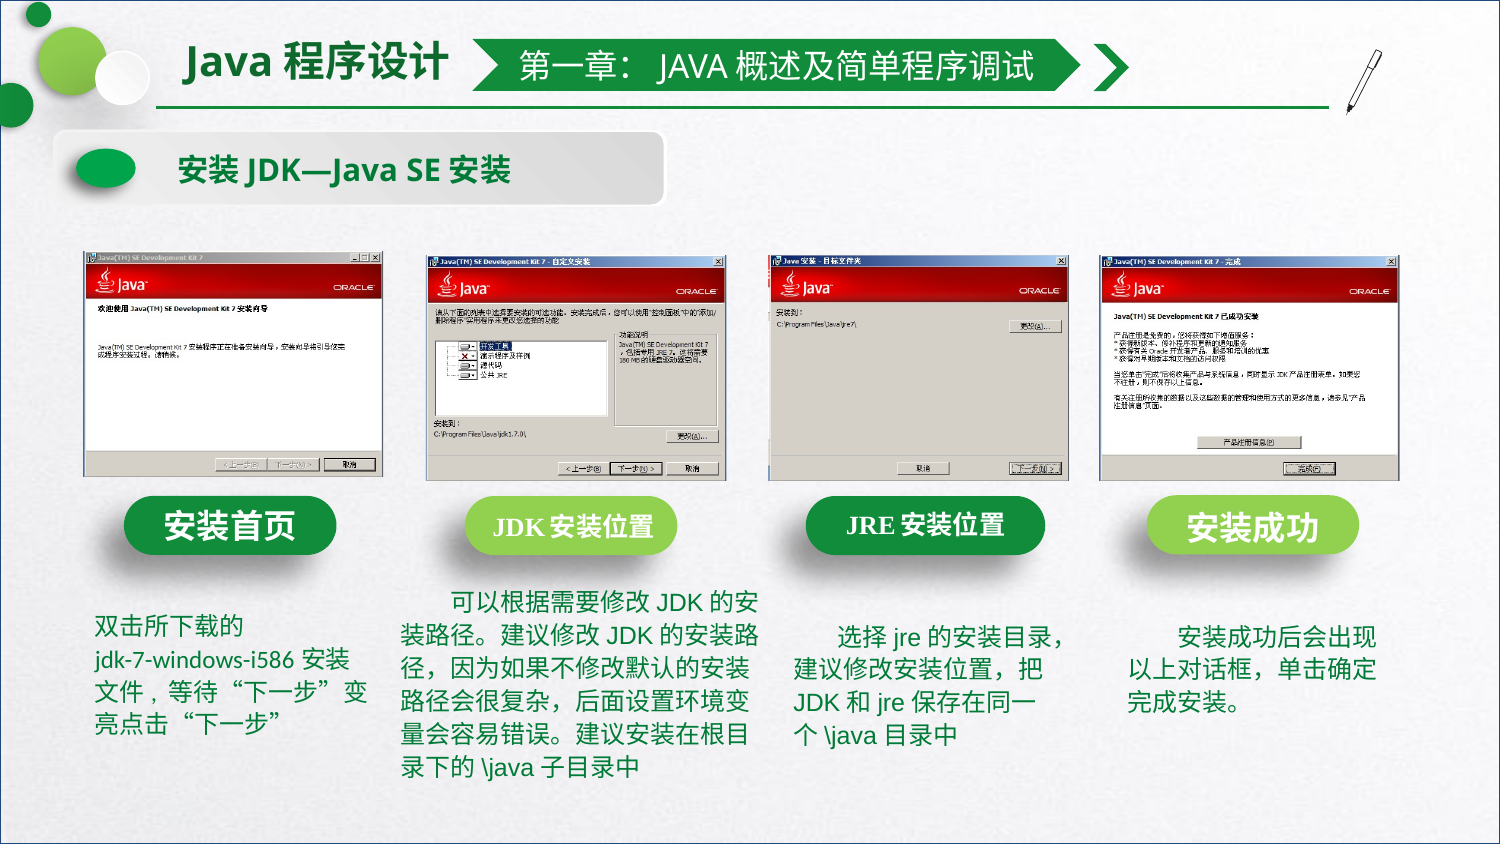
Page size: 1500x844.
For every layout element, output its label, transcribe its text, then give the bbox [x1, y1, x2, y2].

text_box 第一章：JAVA概述及简单程序调试 [472, 38, 1081, 91]
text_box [464, 492, 680, 559]
text_box 可以根据需要修改JDK的安装路径。建议修改JDK的安装路径，因为如果不修改默认的安装路径会很复杂，后面设置环境变量会容易错误。建议安装在根目录下的\java子目录中 [383, 575, 777, 810]
text_box 双击所下载的 jdk-7-windows-i586安装 文件, 等待“下一步”变亮点击“下一步” [78, 598, 383, 754]
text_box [1146, 493, 1360, 561]
text_box 安装成功后会出现以上对话框，单击确定完成安装。 [1111, 609, 1415, 729]
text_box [52, 129, 668, 207]
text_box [1098, 254, 1400, 481]
picture [1, 1, 1499, 843]
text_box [805, 491, 1046, 558]
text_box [123, 492, 337, 559]
text_box 选择jre的安装目录，建议修改安装位置，把JDK和jre保存在同一个\java目录中 [776, 609, 1075, 765]
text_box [425, 254, 727, 481]
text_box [82, 251, 384, 477]
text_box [768, 254, 1070, 481]
text_box [1093, 43, 1129, 92]
